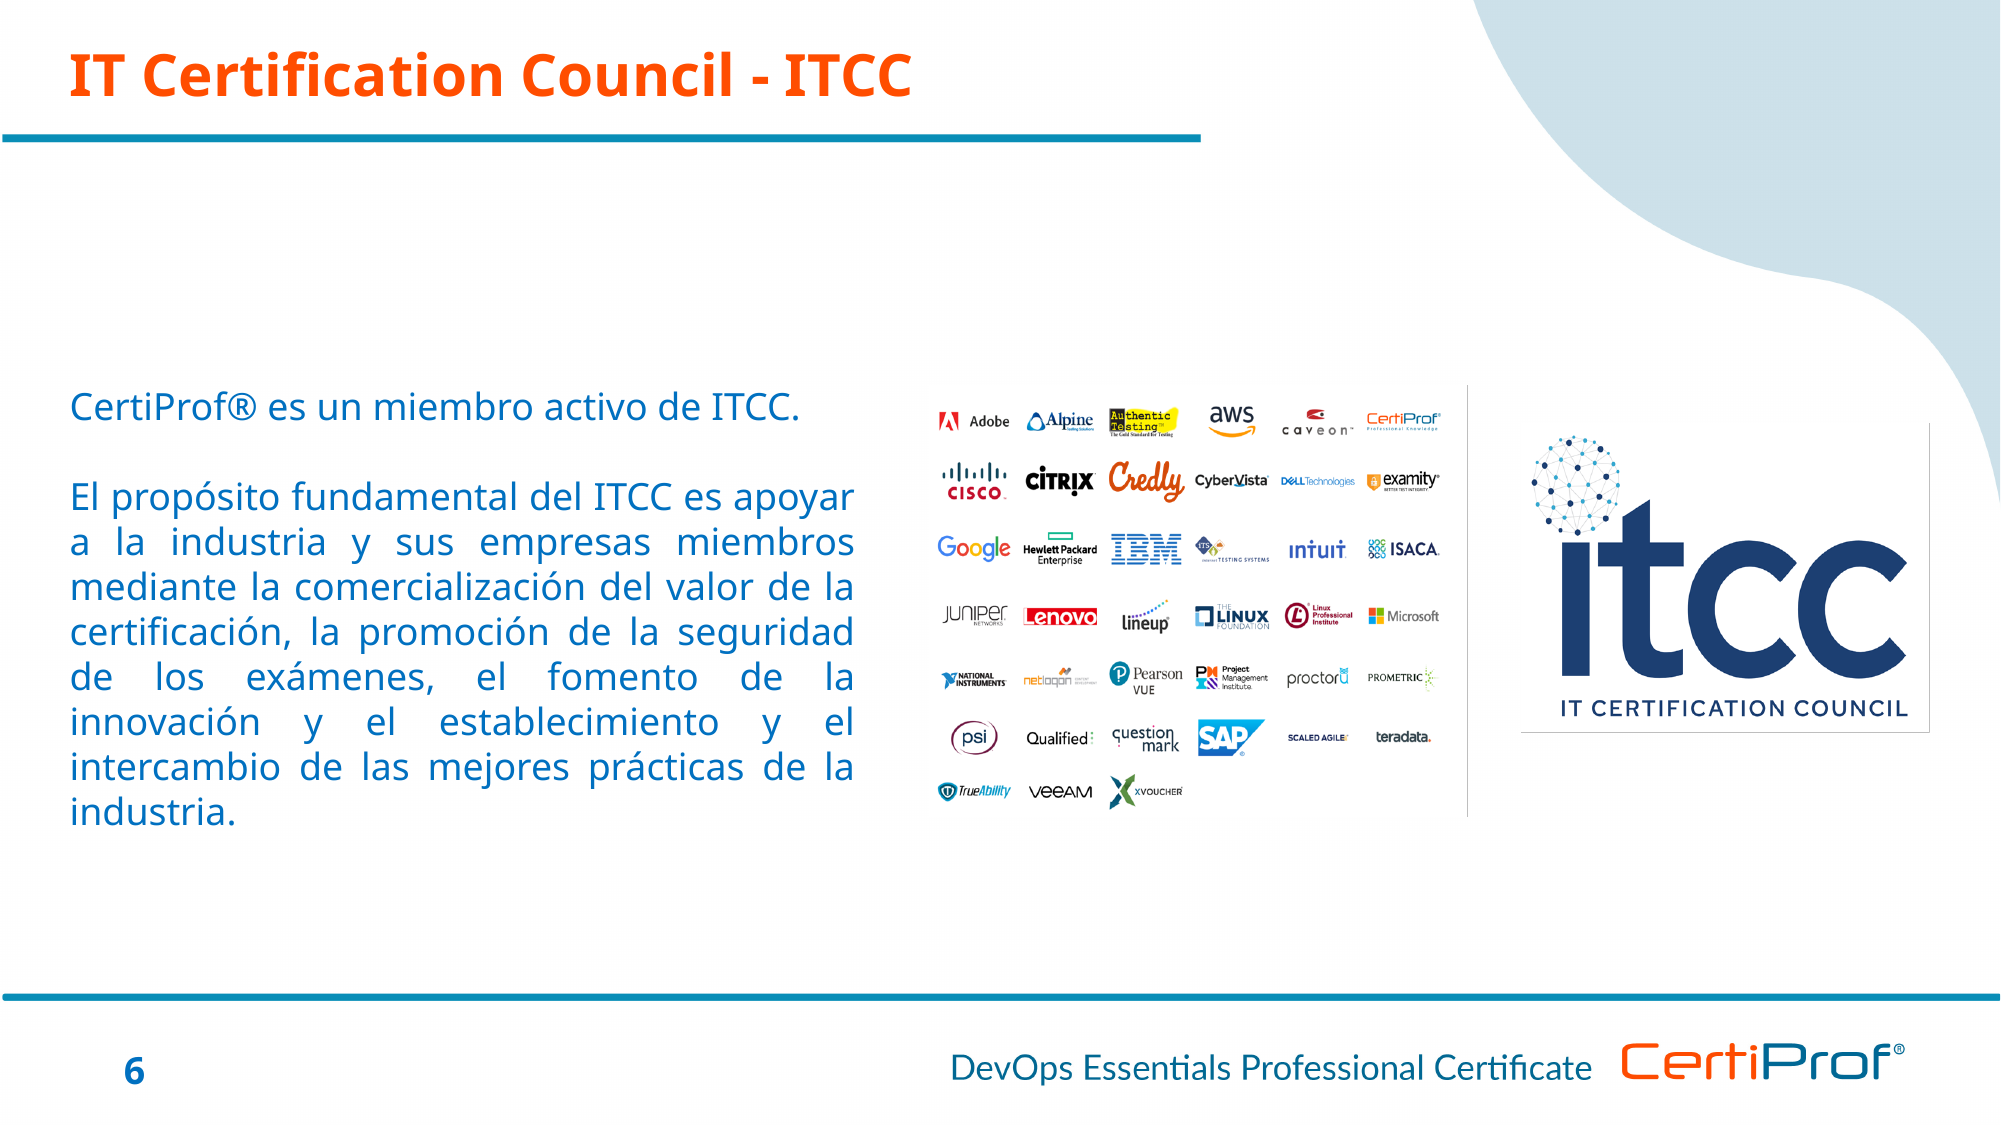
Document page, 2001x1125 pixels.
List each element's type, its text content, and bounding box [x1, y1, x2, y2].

picture [0, 0, 2001, 1125]
title IT Certification Council - ITCC [54, 23, 1043, 132]
text_box CertiProf® es un miembro activo de ITCC. El propósito fundamental del ITCC es apoyar a la industria y sus empresas miembros mediante la comercialización del valor de la certificación, la promoción de la seguridad de los exámenes, el fomento de la innovación y el establecimiento y el intercambio de las mejores prácticas de la industria. [54, 376, 865, 749]
